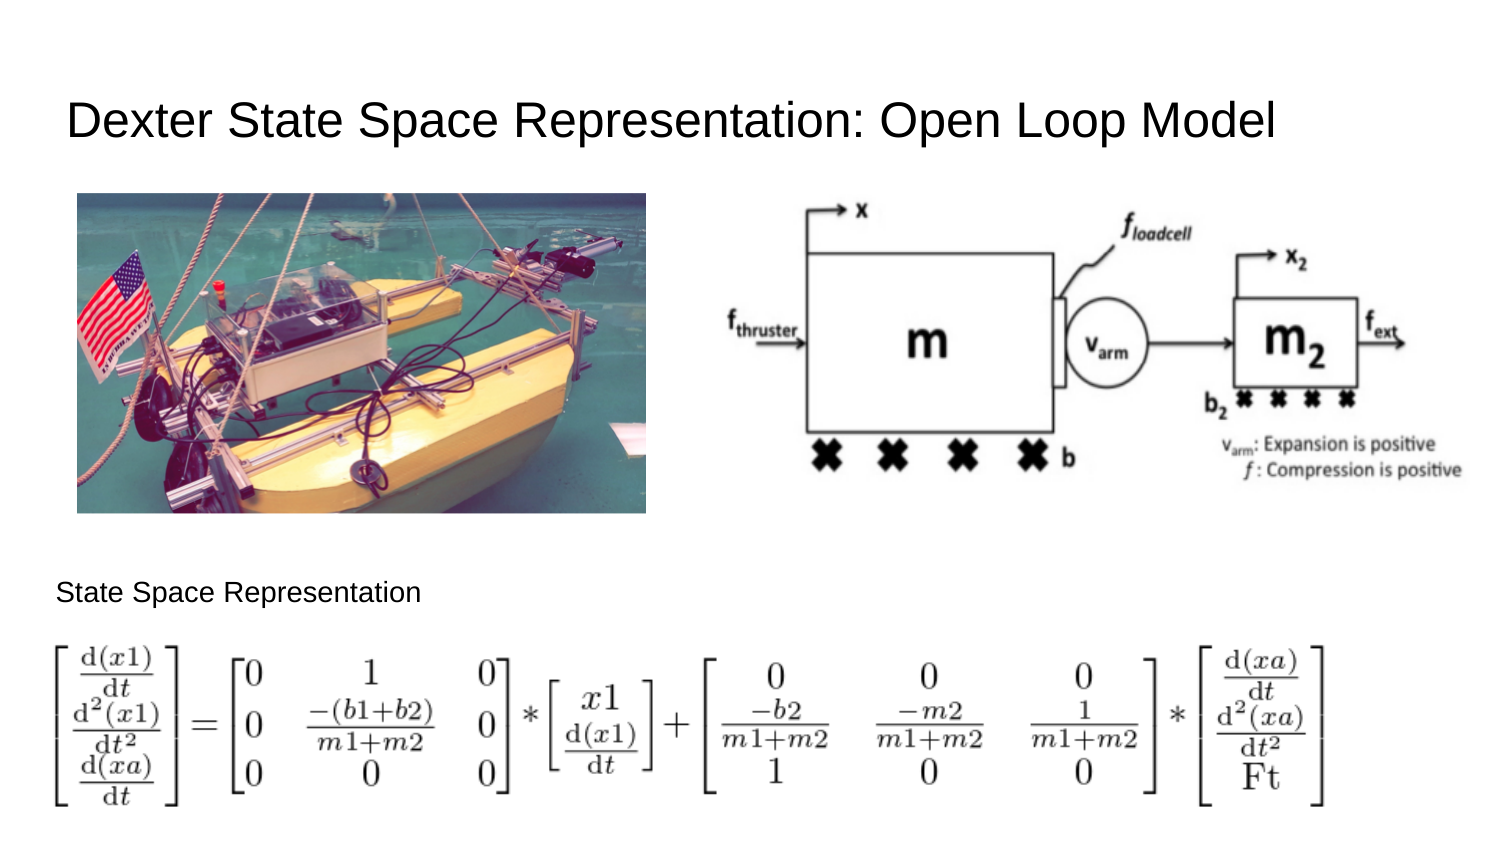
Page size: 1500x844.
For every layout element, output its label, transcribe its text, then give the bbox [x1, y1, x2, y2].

picture [11, 611, 1356, 822]
title Dexter State Space Representation: Open Loop Model [51, 72, 1449, 167]
picture [75, 193, 647, 514]
text_box State Space Representation [40, 557, 526, 609]
picture [710, 193, 1478, 514]
